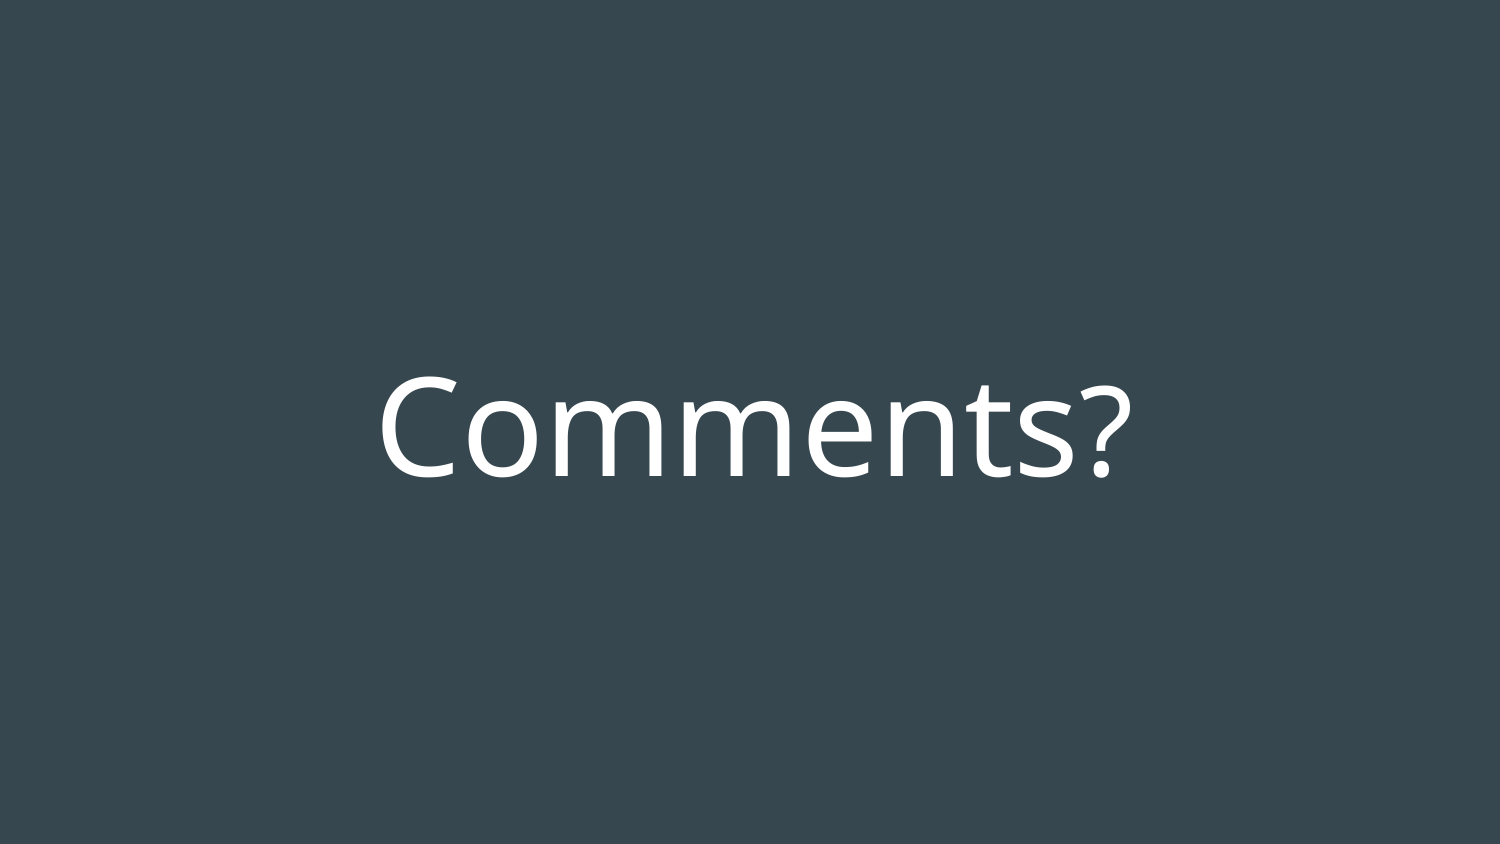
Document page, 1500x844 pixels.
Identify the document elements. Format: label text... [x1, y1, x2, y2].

title Comments? [110, 351, 1399, 493]
